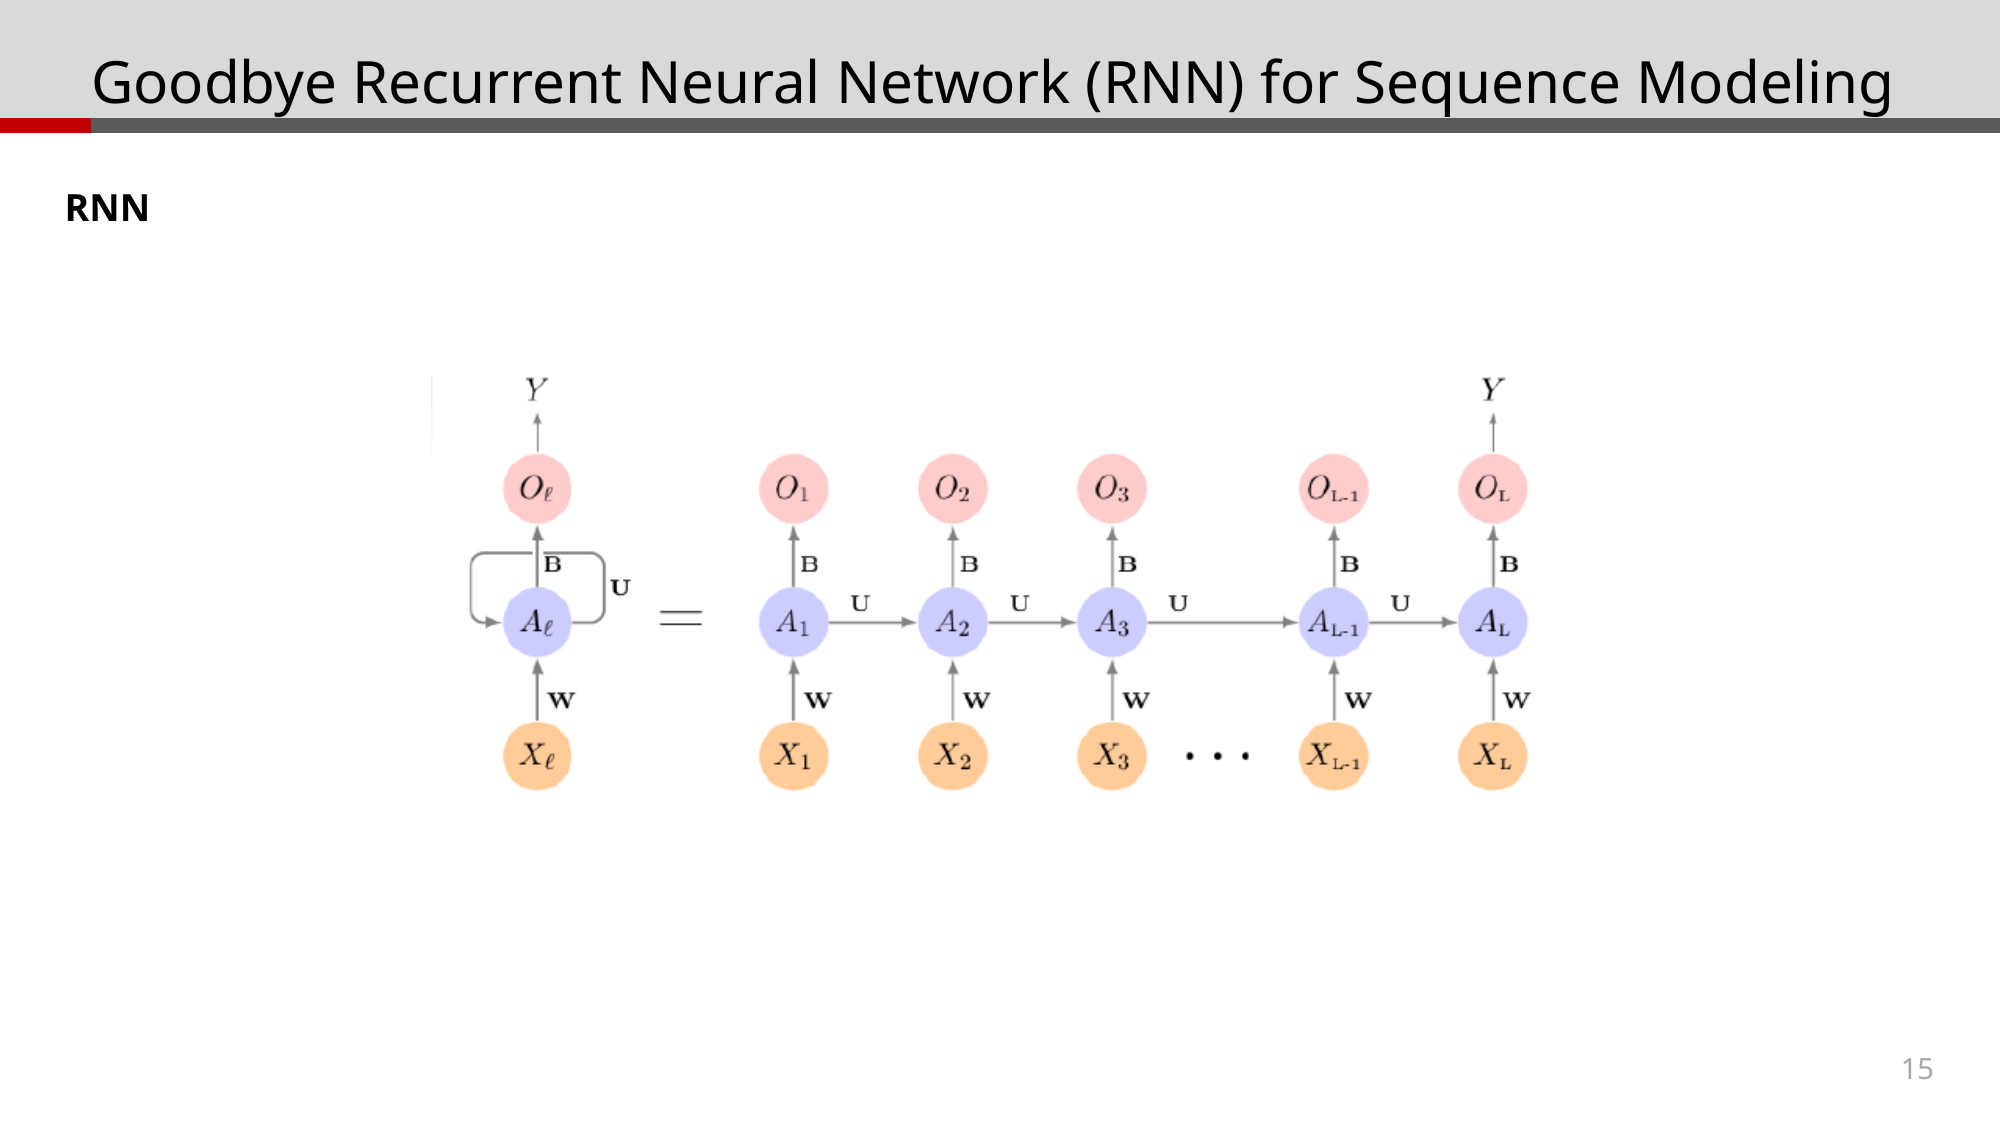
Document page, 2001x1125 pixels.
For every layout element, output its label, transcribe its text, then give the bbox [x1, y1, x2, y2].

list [431, 376, 1568, 804]
slide_number 15 [1618, 1042, 1949, 1103]
list RNN [49, 181, 1949, 242]
title Goodbye Recurrent Neural Network (RNN) for Sequence Modeling [91, 0, 1949, 115]
